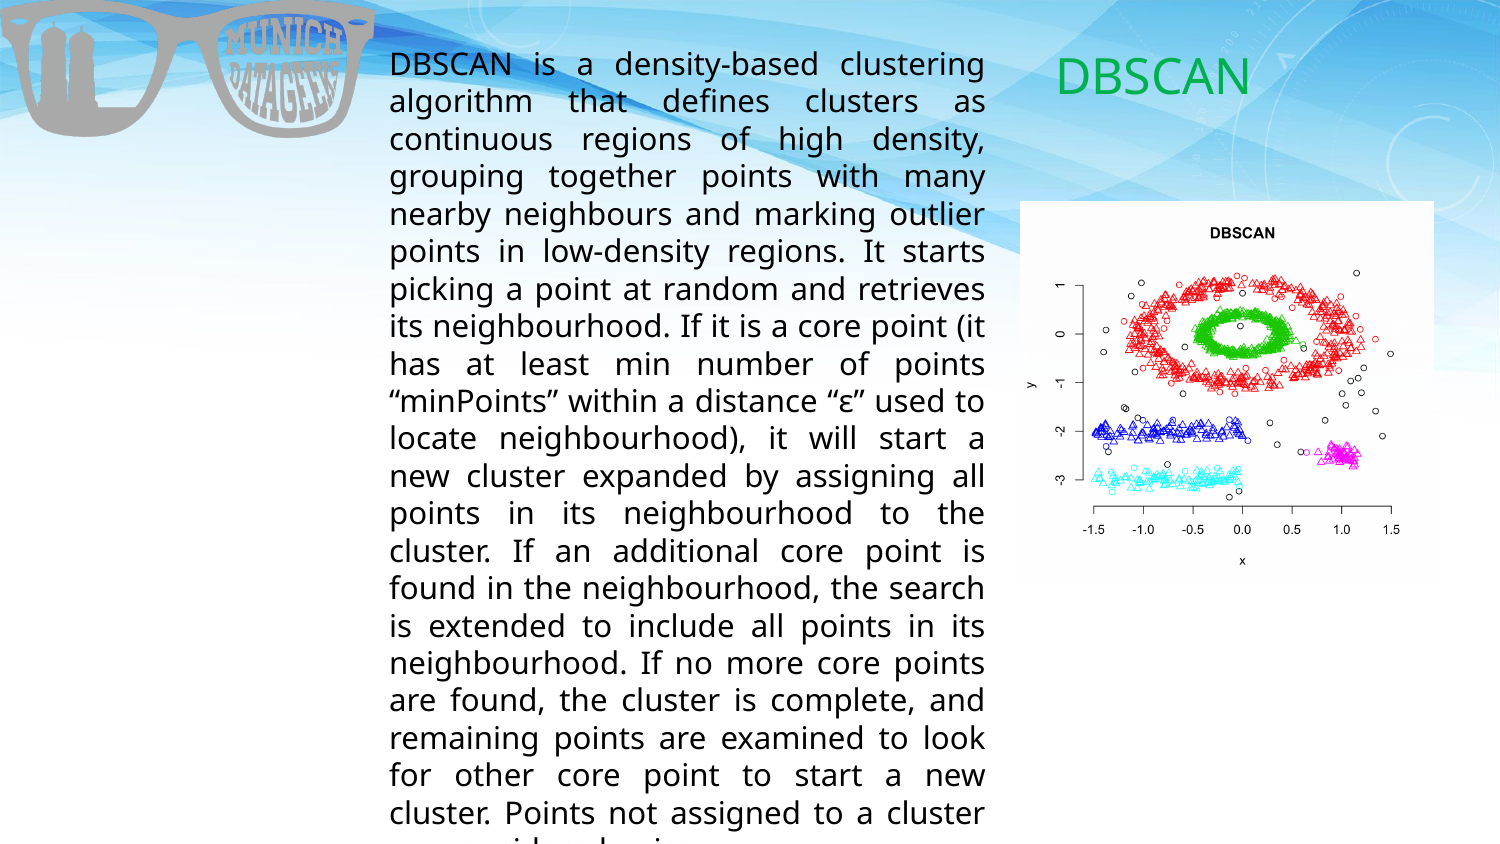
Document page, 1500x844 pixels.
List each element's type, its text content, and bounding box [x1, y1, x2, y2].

text_box DBSCAN is a density-based clustering algorithm that defines clusters as continuous regions of high density, grouping together points with many nearby neighbours and marking outlier points in low-density regions. It starts picking a point at random and retrieves its neighbourhood. If it is a core point (it has at least min number of points “minPoints” within a distance “ε” used to locate neighbourhood), it will start a new cluster expanded by assigning all points in its neighbourhood to the cluster. If an additional core point is found in the neighbourhood, the search is extended to include all points in its neighbourhood. If no more core points are found, the cluster is complete, and remaining points are examined to look for other core point to start a new cluster. Points not assigned to a cluster are considered noise. [374, 36, 1002, 844]
picture [0, 0, 1500, 844]
text_box DBSCAN [1002, 36, 1371, 112]
